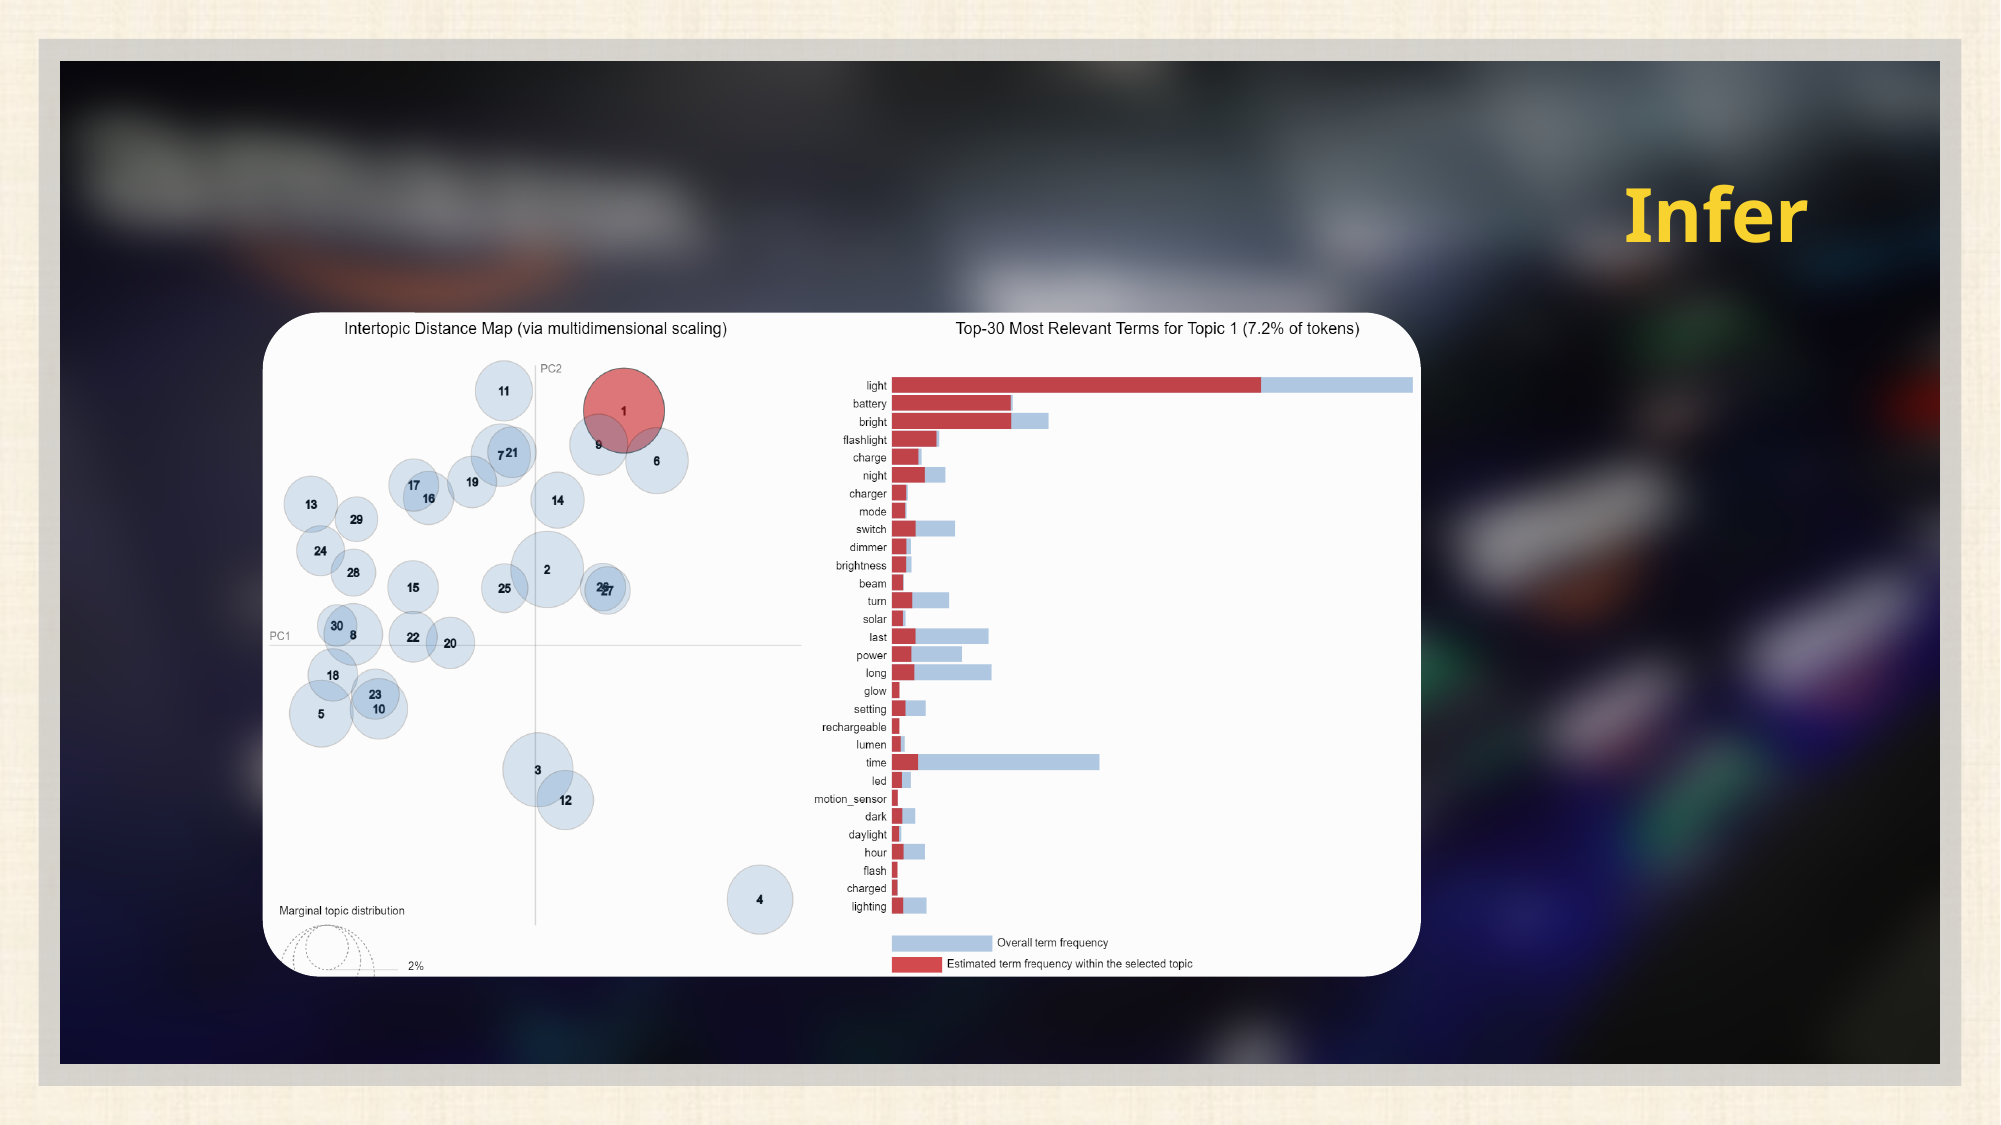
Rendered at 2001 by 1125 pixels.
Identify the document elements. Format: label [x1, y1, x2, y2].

list [262, 312, 1421, 977]
picture [60, 61, 1940, 1064]
